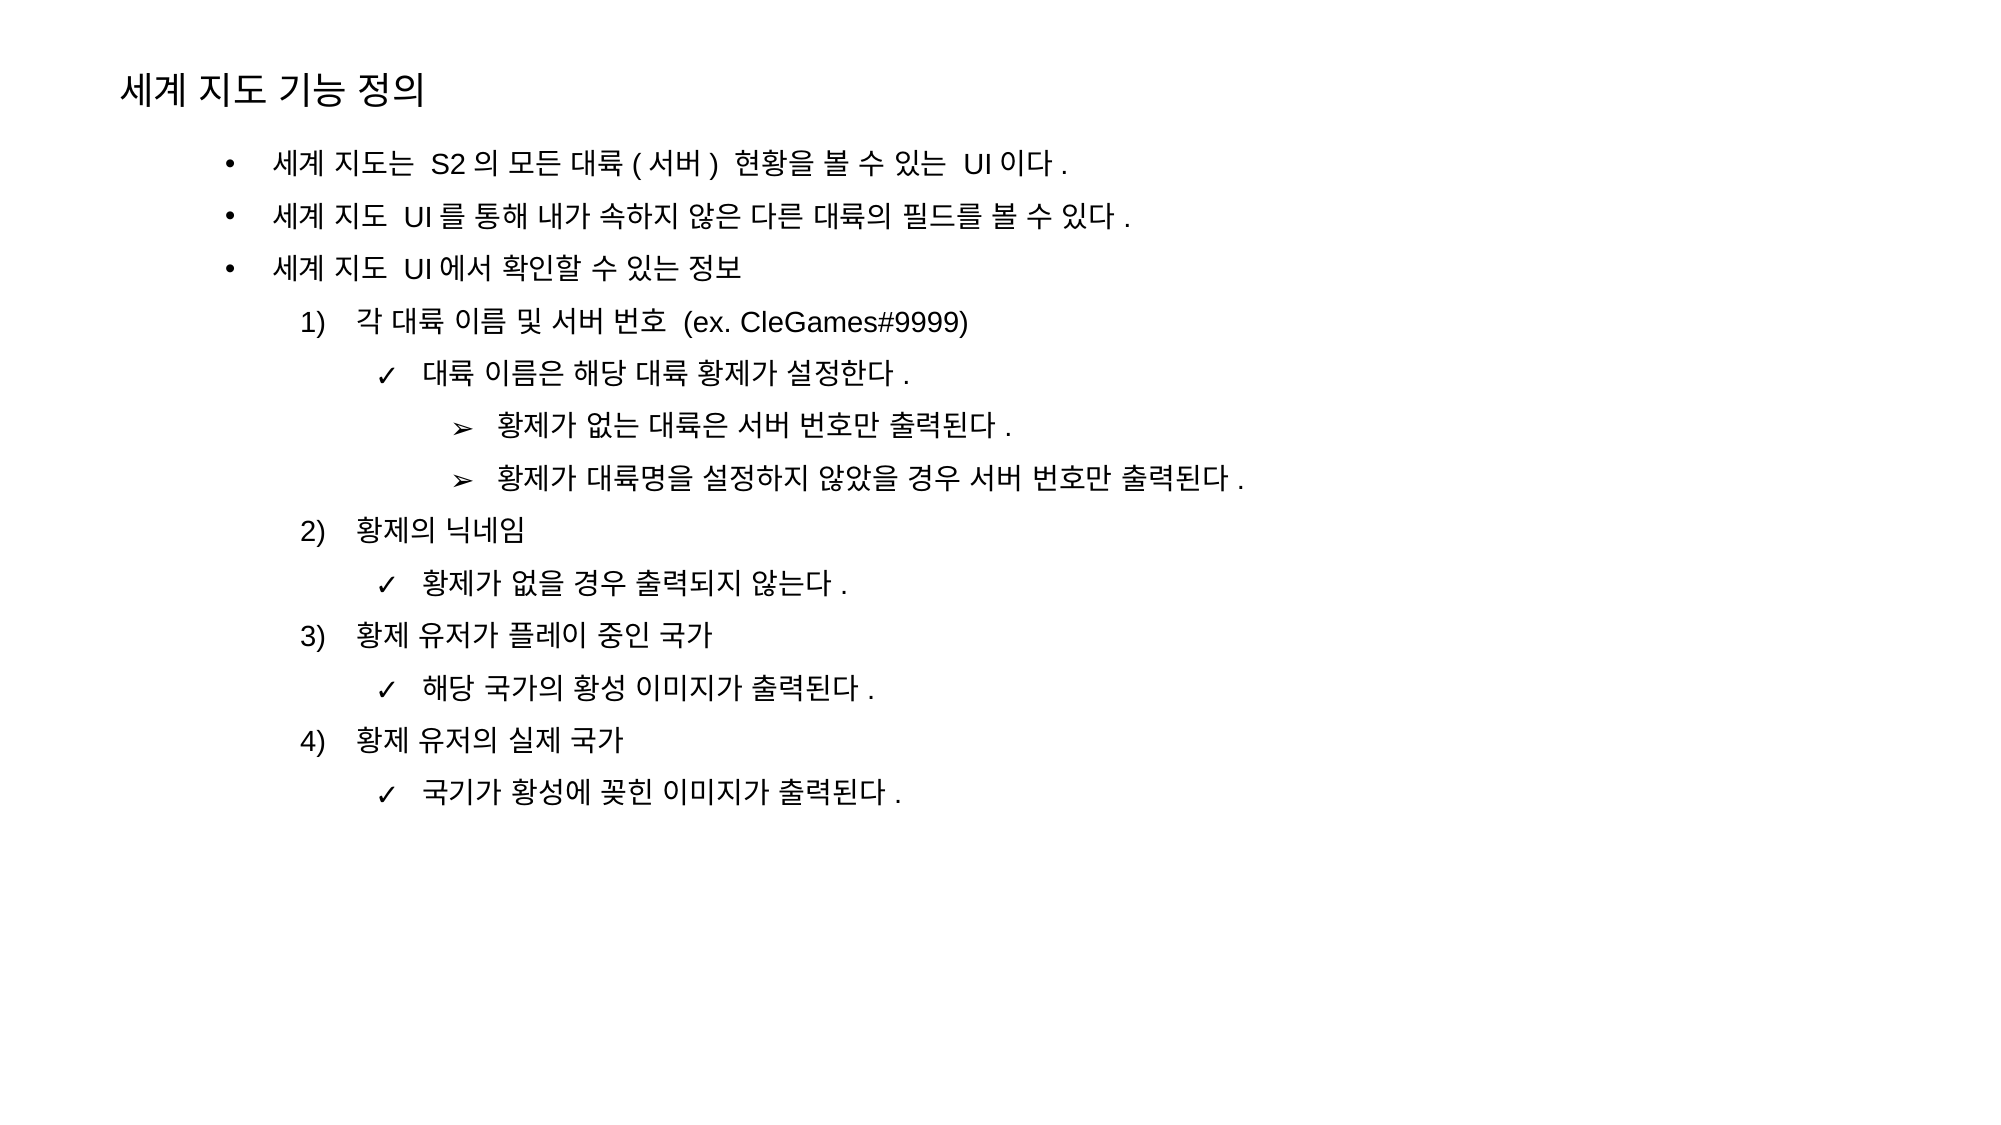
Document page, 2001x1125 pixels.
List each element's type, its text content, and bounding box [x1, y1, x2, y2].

text_box 세계 지도는 S2의 모든 대륙(서버) 현황을 볼 수 있는 UI이다. 세계 지도 UI를 통해 내가 속하지 않은 다른 대륙의 필드를 볼 수 있다. 세계 지도 UI에서 확인할 수 있는 정보 각 대륙 이름 및 서버 번호 (ex. CleGames#9999) 대륙 이름은 해당 대륙 황제가 설정한다. 황제가 없는 대륙은 서버 번호만 출력된다. 황제가 대륙명을 설정하지 않았을 경우 서버 번호만 출력된다. 황제의 닉네임 황제가 없을 경우 출력되지 않는다. 황제 유저가 플레이 중인 국가 해당 국가의 황성 이미지가 출력된다. 황제 유저의 실제 국가 국기가 황성에 꽂힌 이미지가 출력된다. [210, 120, 1922, 825]
text_box 세계 지도 기능 정의 [104, 59, 478, 121]
